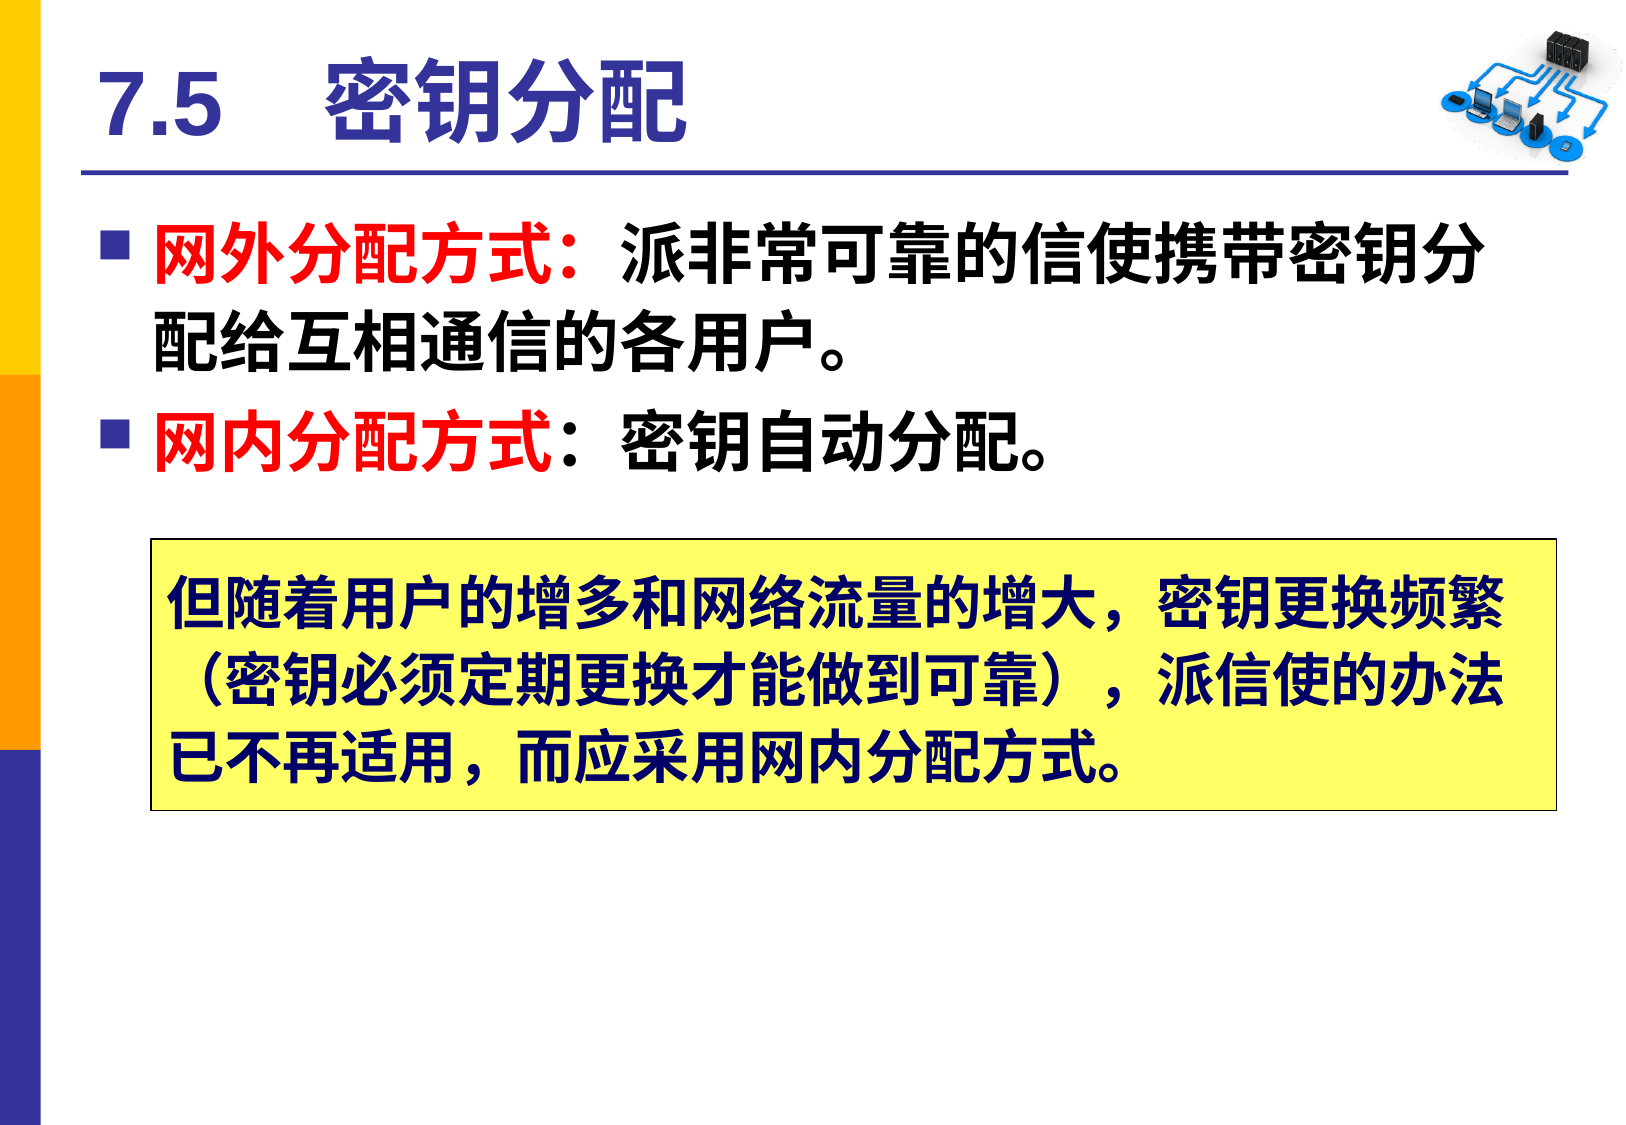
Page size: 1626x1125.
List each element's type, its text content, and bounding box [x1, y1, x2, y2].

picture [1438, 30, 1624, 165]
list 网外分配方式：派非常可靠的信使携带密钥分配给互相通信的各用户。 网内分配方式：密钥自动分配。 [81, 196, 1569, 1006]
title 7.5 密钥分配 [81, 30, 1569, 161]
text_box 但随着用户的增多和网络流量的增大，密钥更换频繁（密钥必须定期更换才能做到可靠），派信使的办法已不再适用，而应采用网内分配方式。 [151, 538, 1557, 811]
